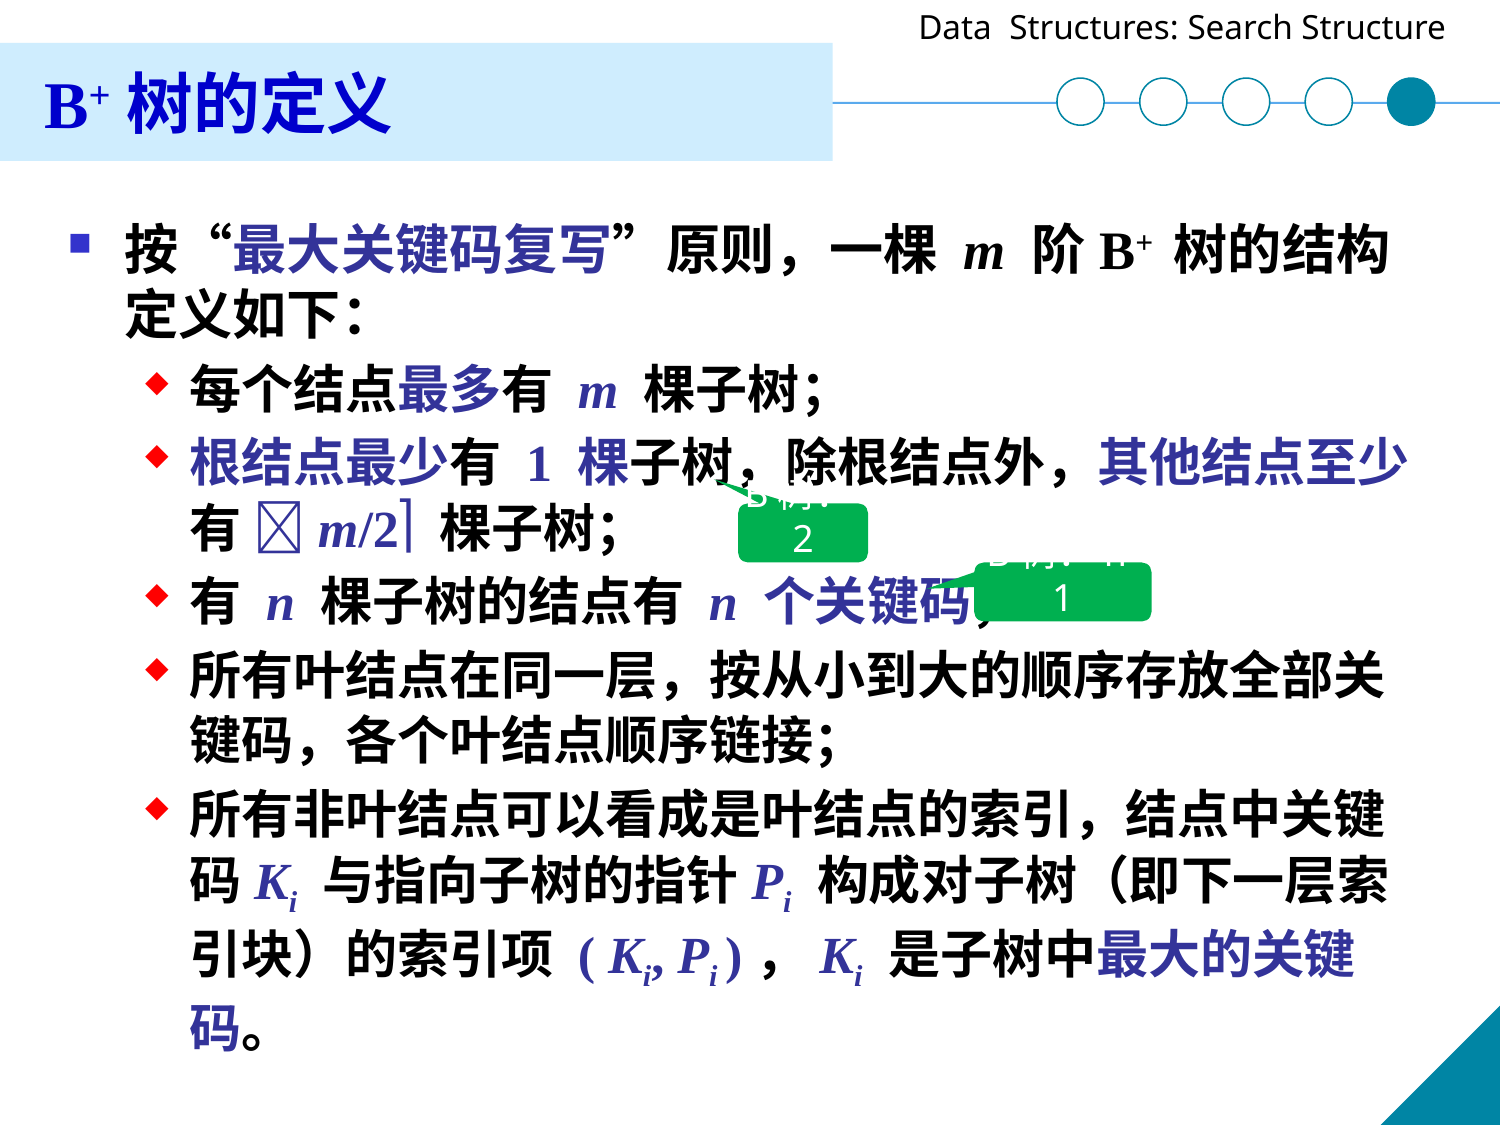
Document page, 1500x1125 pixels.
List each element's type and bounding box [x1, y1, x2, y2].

text_box [1056, 78, 1105, 126]
text_box [1222, 78, 1270, 126]
text_box [53, 160, 1436, 1047]
text_box [1139, 78, 1187, 126]
text_box [1387, 78, 1435, 126]
text_box [1305, 78, 1353, 126]
text_box [29, 54, 833, 150]
